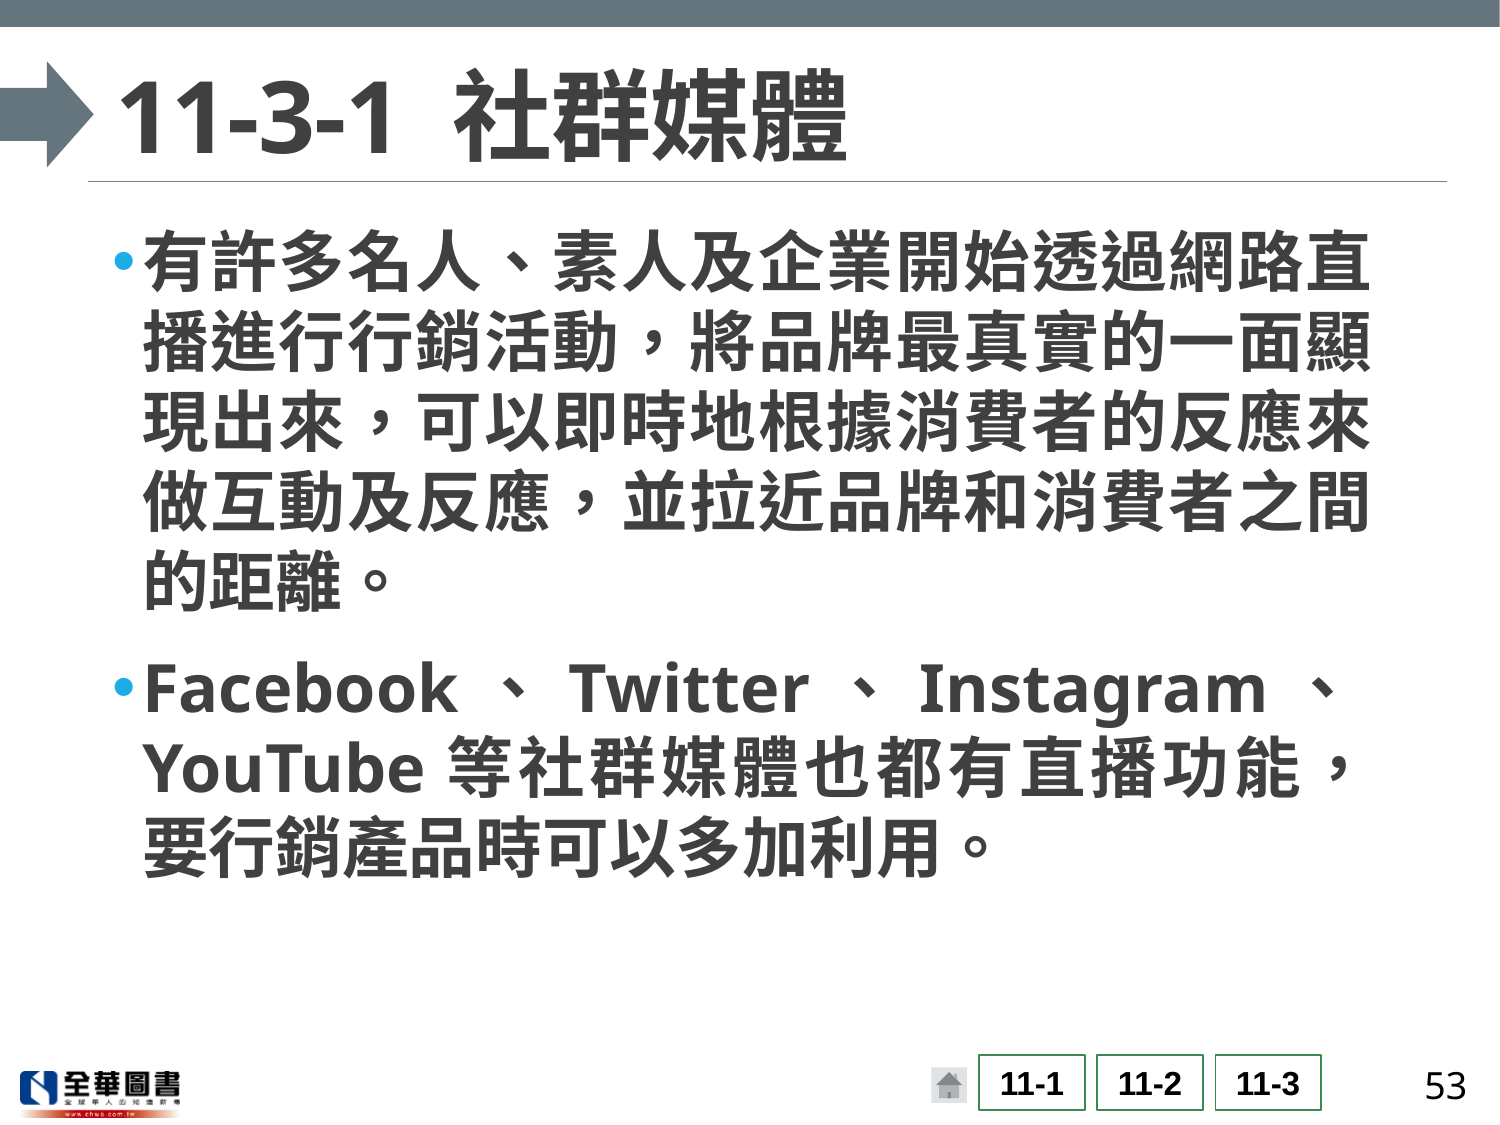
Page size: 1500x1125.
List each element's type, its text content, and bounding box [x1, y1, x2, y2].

slide_number 53 [1320, 1057, 1483, 1118]
title 11-3-1 社群媒體 [100, 47, 1447, 182]
picture [20, 1071, 180, 1118]
list 有許多名人、素人及企業開始透過網路直播進行行銷活動，將品牌最真實的一面顯現出來，可以即時地根據消費者的反應來做互動及反應，並拉近品牌和消費者之間的距離。 Facebook、Twitter、Instagram、YouTube等社群媒體也都有直播功能，要行銷產品時可以多加利用。 [112, 212, 1373, 1024]
